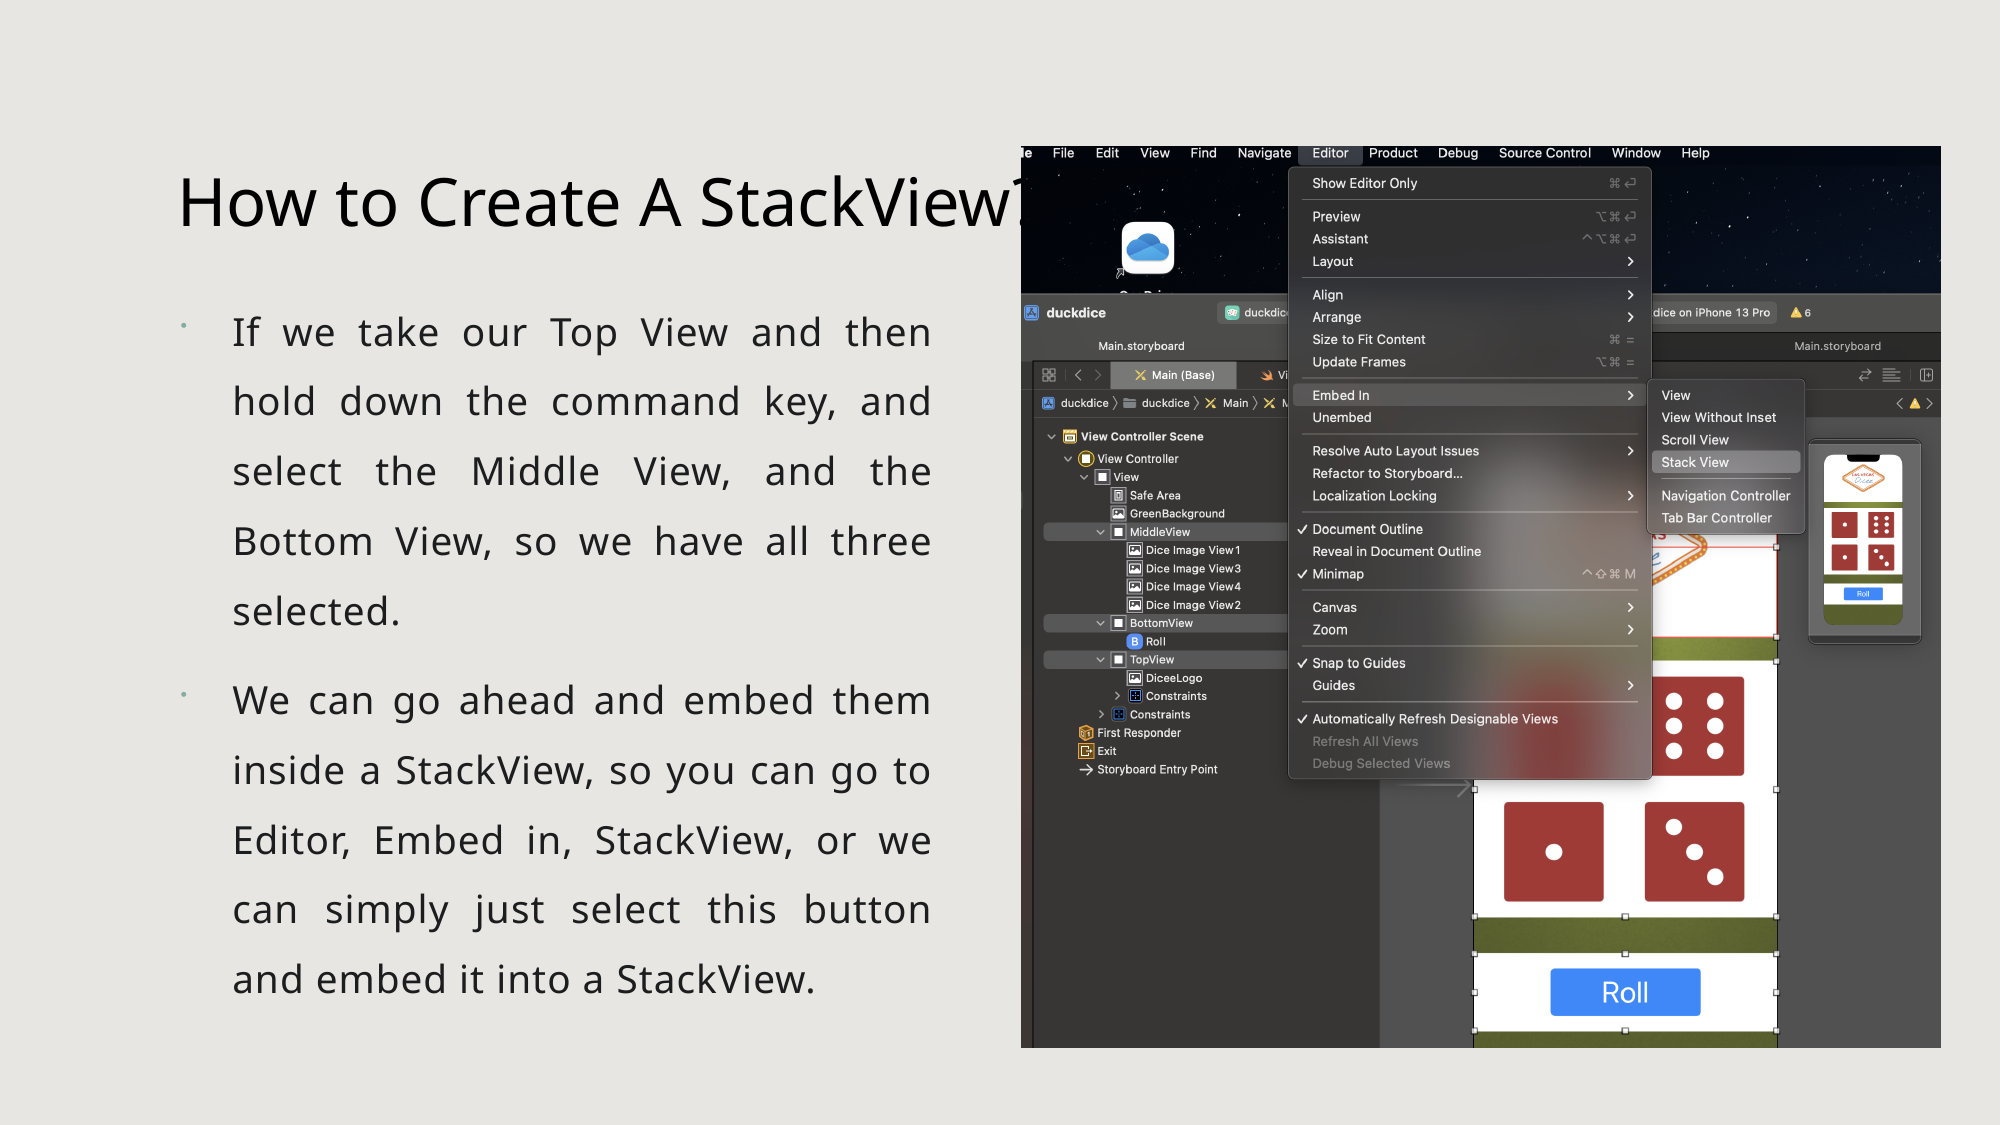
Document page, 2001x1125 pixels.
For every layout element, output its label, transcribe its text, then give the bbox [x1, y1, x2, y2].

title How to Create A StackView? [162, 64, 1838, 248]
picture [1021, 146, 1941, 1048]
list If we take our Top View and then hold down the command key, and select the Middle View, and the Bottom View, so we have all three selected. We can go ahead and embed them inside a StackView, so you can go to Editor, Embed in, StackView, or we can simply just select this button and embed it into a StackView. [162, 276, 950, 1070]
